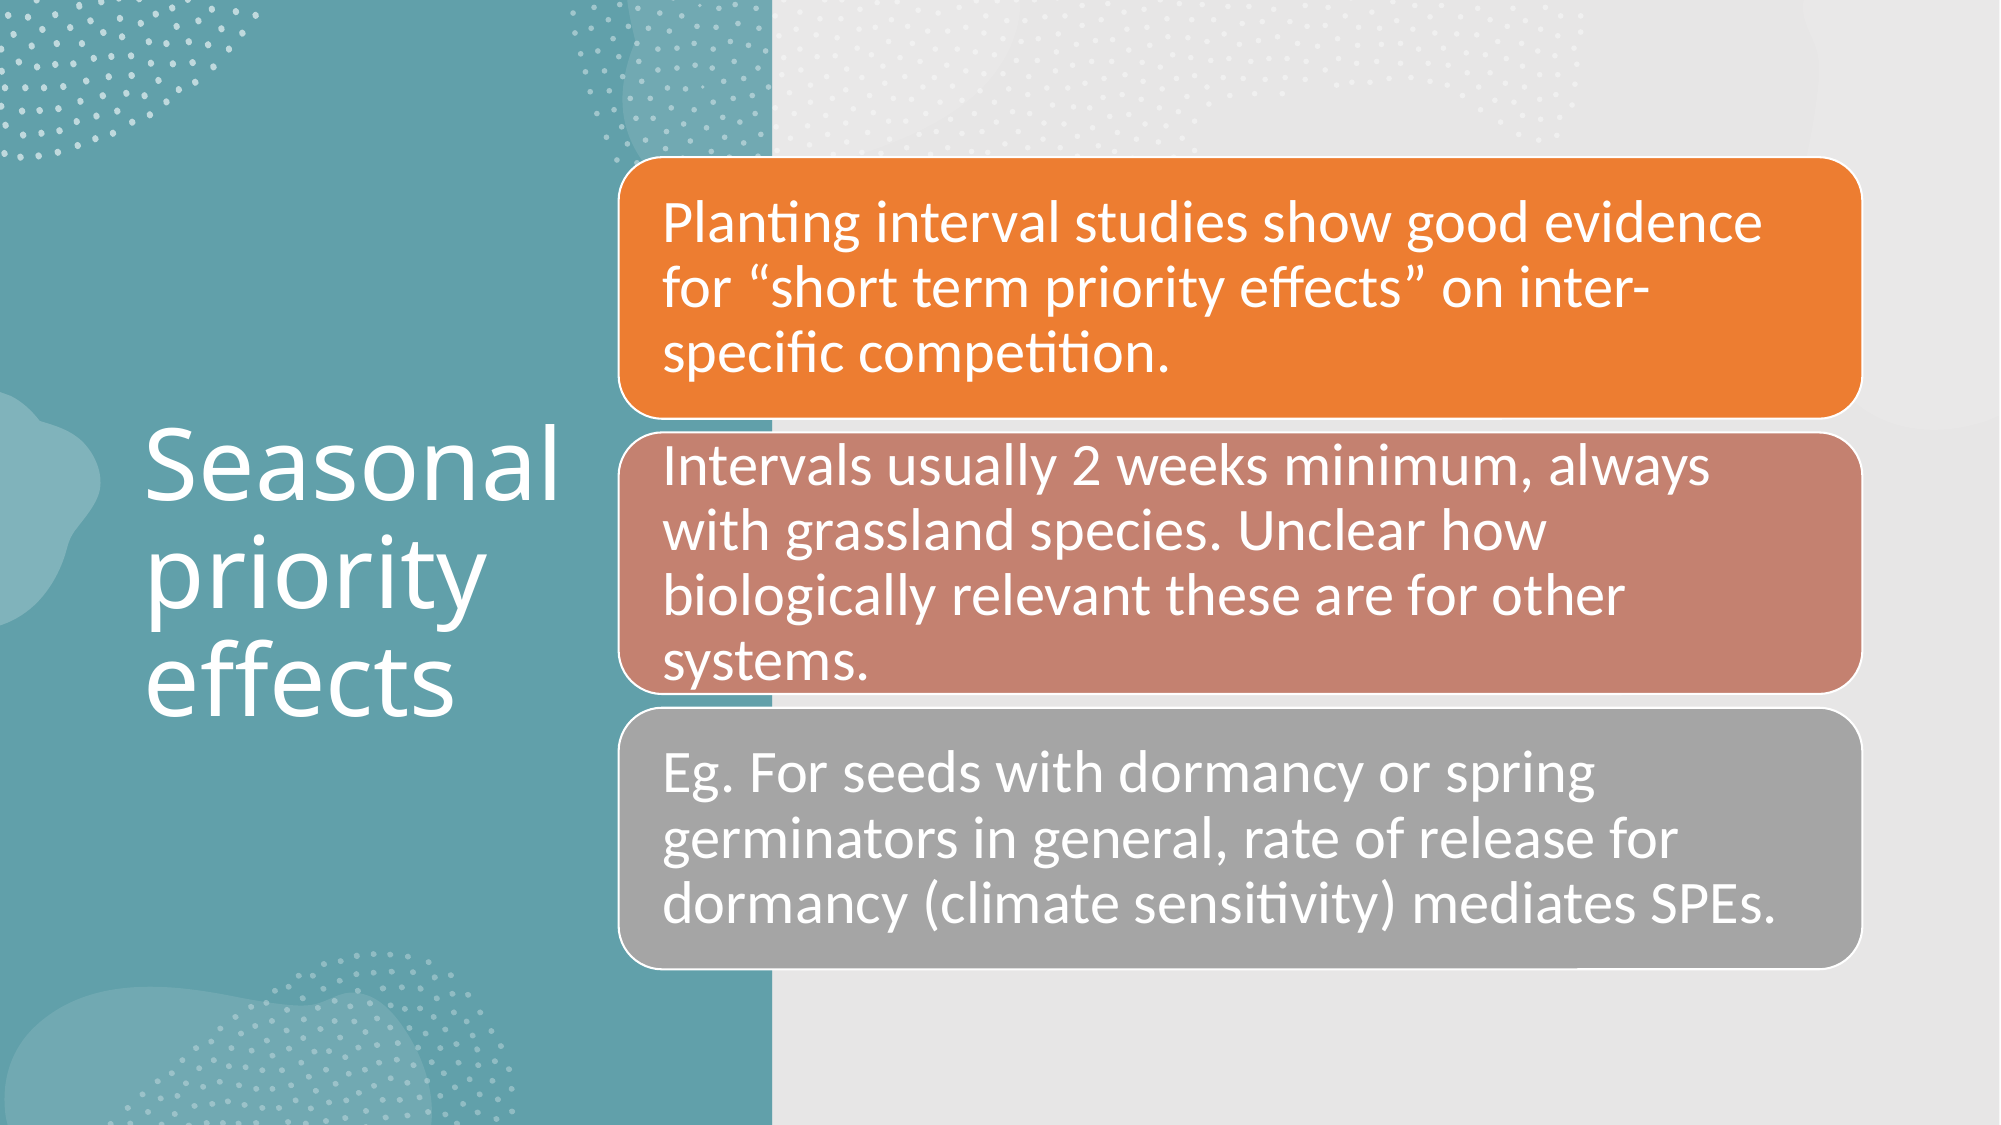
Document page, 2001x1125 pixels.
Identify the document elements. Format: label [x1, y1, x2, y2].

list [618, 37, 1863, 1089]
text_box [0, 0, 2000, 1125]
